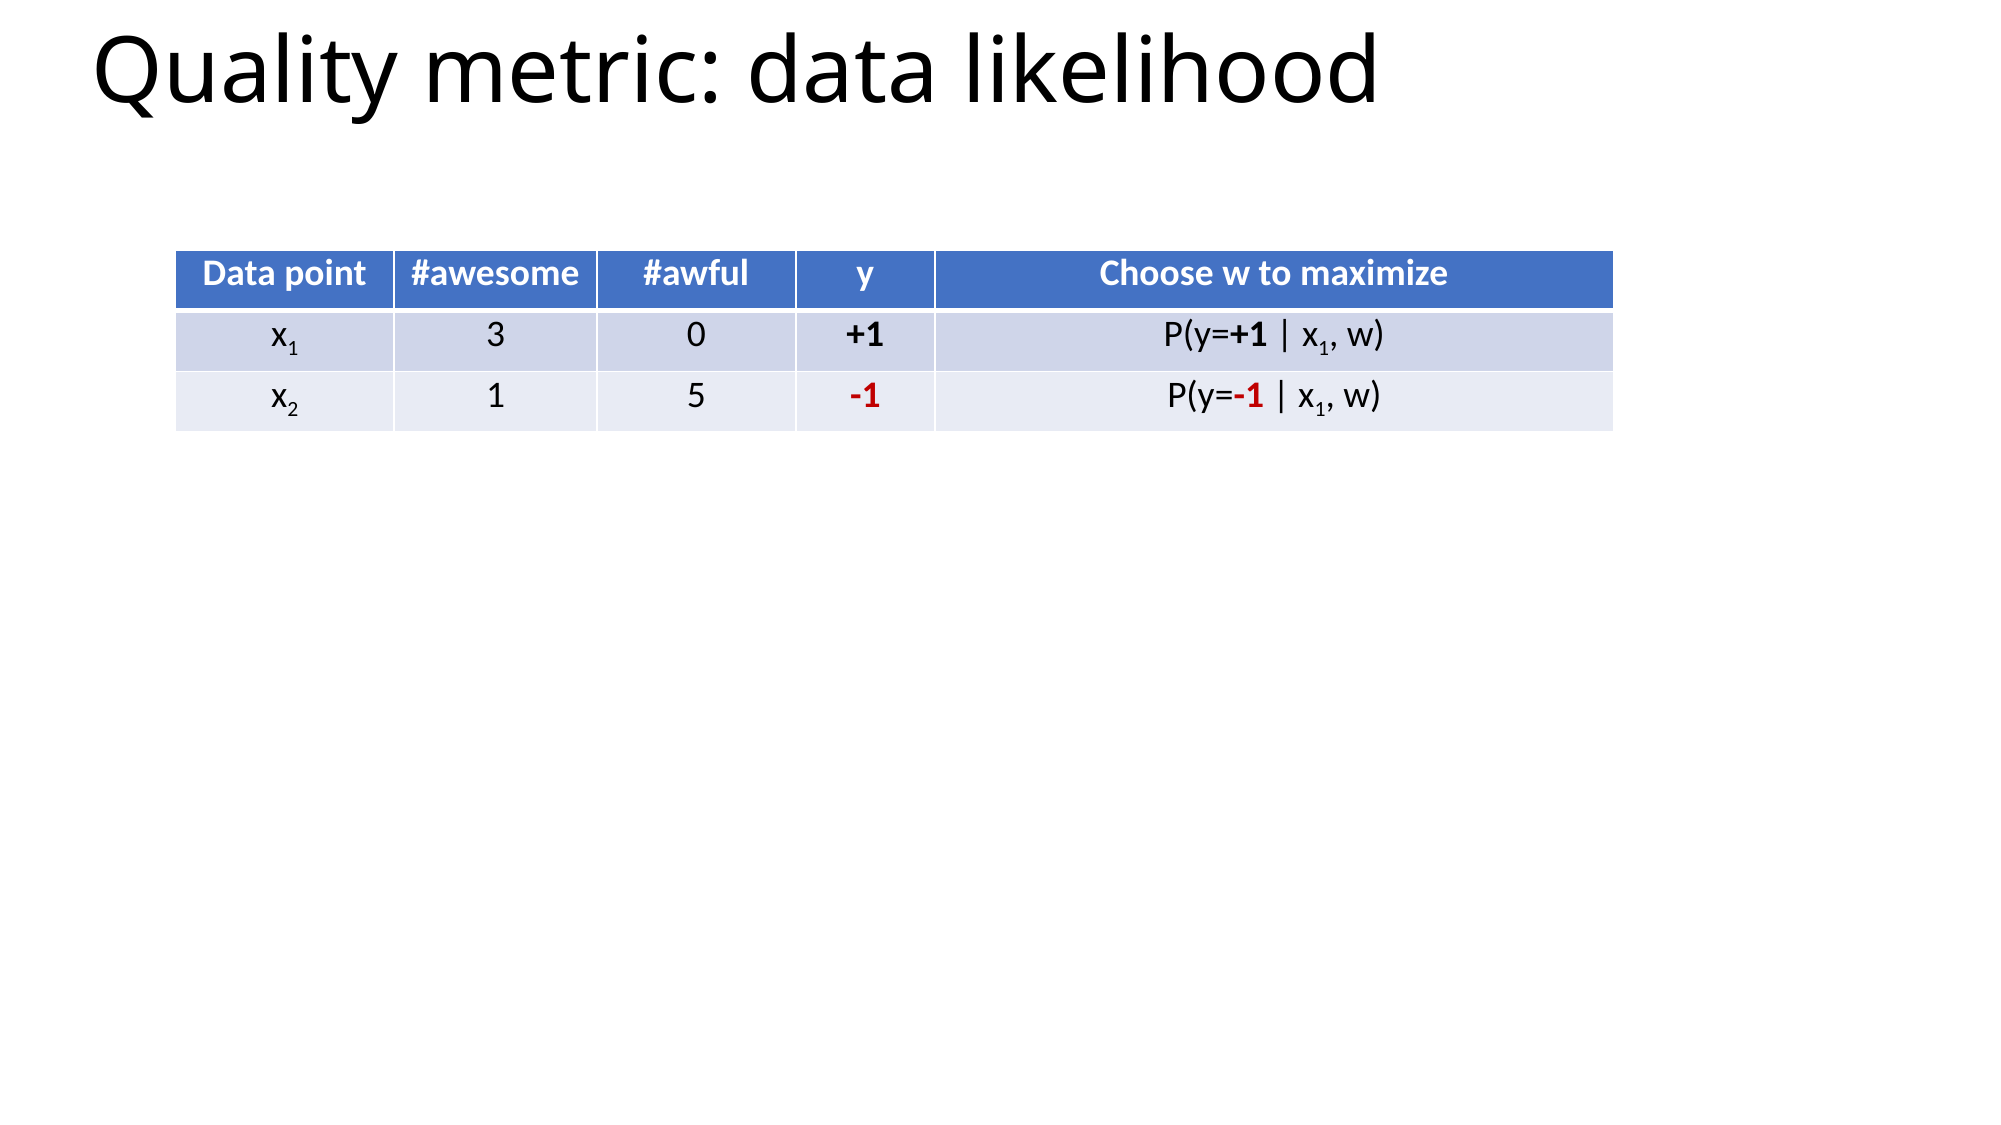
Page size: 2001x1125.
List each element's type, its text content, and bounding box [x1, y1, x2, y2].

table_header #awesome [395, 251, 596, 308]
table_cell 3 [395, 313, 596, 371]
table_cell x2 [176, 372, 393, 431]
table_cell 5 [598, 372, 795, 431]
text_box Quality metric: data likelihood [77, 15, 1878, 204]
table_header Data point [176, 251, 393, 308]
table_header Choose w to maximize [936, 251, 1613, 308]
table_cell 1 [395, 372, 596, 431]
table_cell -1 [797, 372, 934, 431]
table_header y [797, 251, 934, 308]
table_cell P(y=+1 | x1, w) [936, 313, 1613, 371]
table_header #awful [598, 251, 795, 308]
table_cell x1 [176, 313, 393, 371]
table_cell P(y=-1 | x1, w) [936, 372, 1613, 431]
table_cell 0 [598, 313, 795, 371]
table_cell +1 [797, 313, 934, 371]
